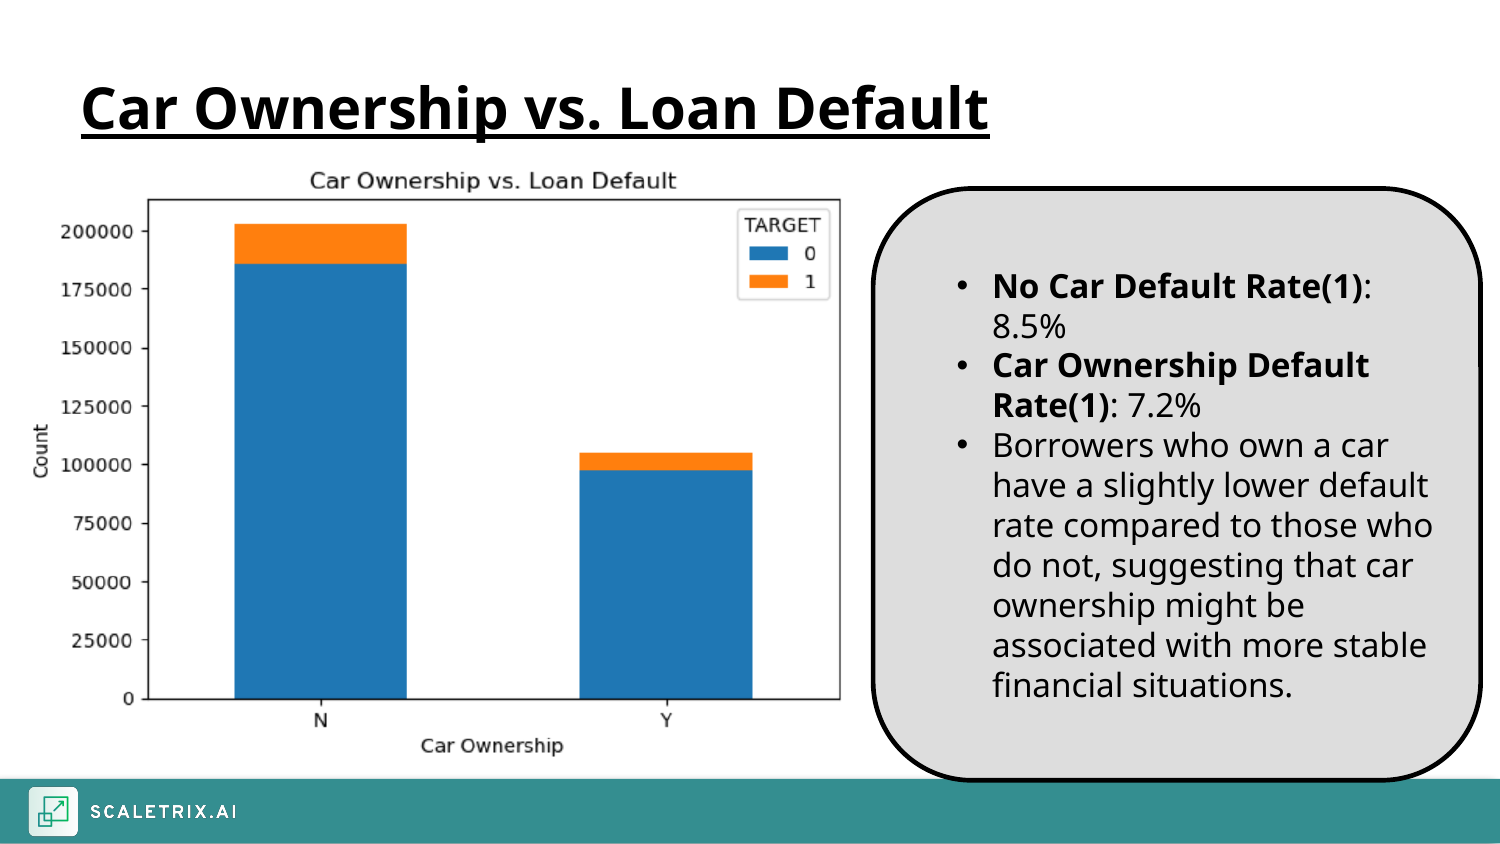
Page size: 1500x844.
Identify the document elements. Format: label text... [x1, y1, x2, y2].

title Car Ownership vs. Loan Default [57, 25, 1014, 189]
text_box No Car Default Rate(1): 8.5% Car Ownership Default Rate(1): 7.2% Borrowers who own a car have a slightly lower default rate compared to those who do not, suggesting that car ownership might be associated with more stable financial situations. [873, 188, 1481, 781]
picture [25, 169, 854, 758]
picture [0, 783, 266, 844]
